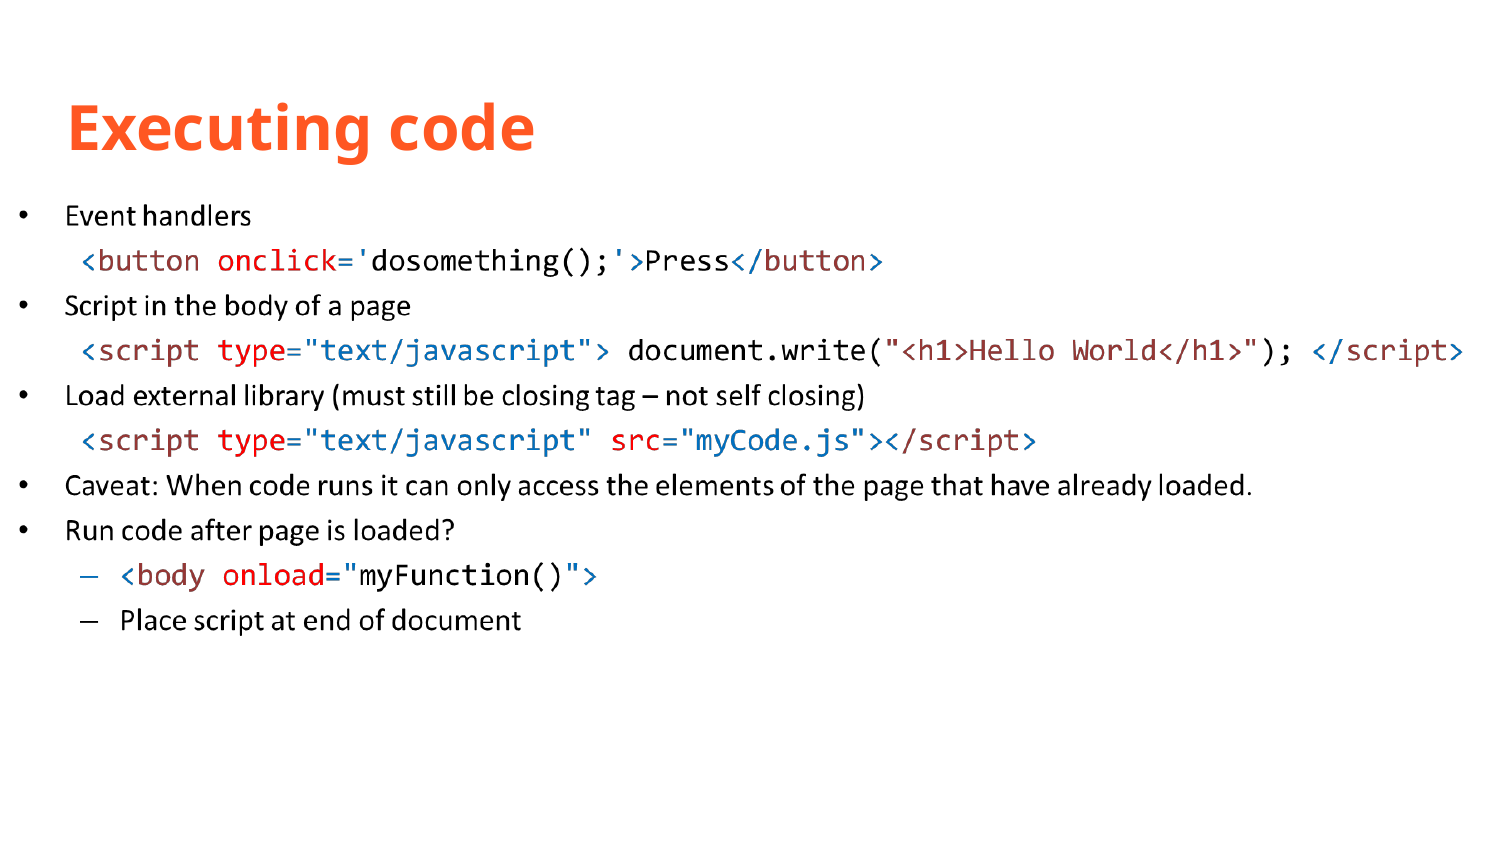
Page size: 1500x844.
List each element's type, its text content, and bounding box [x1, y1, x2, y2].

title Executing code [51, 72, 1449, 167]
picture [0, 186, 1500, 658]
